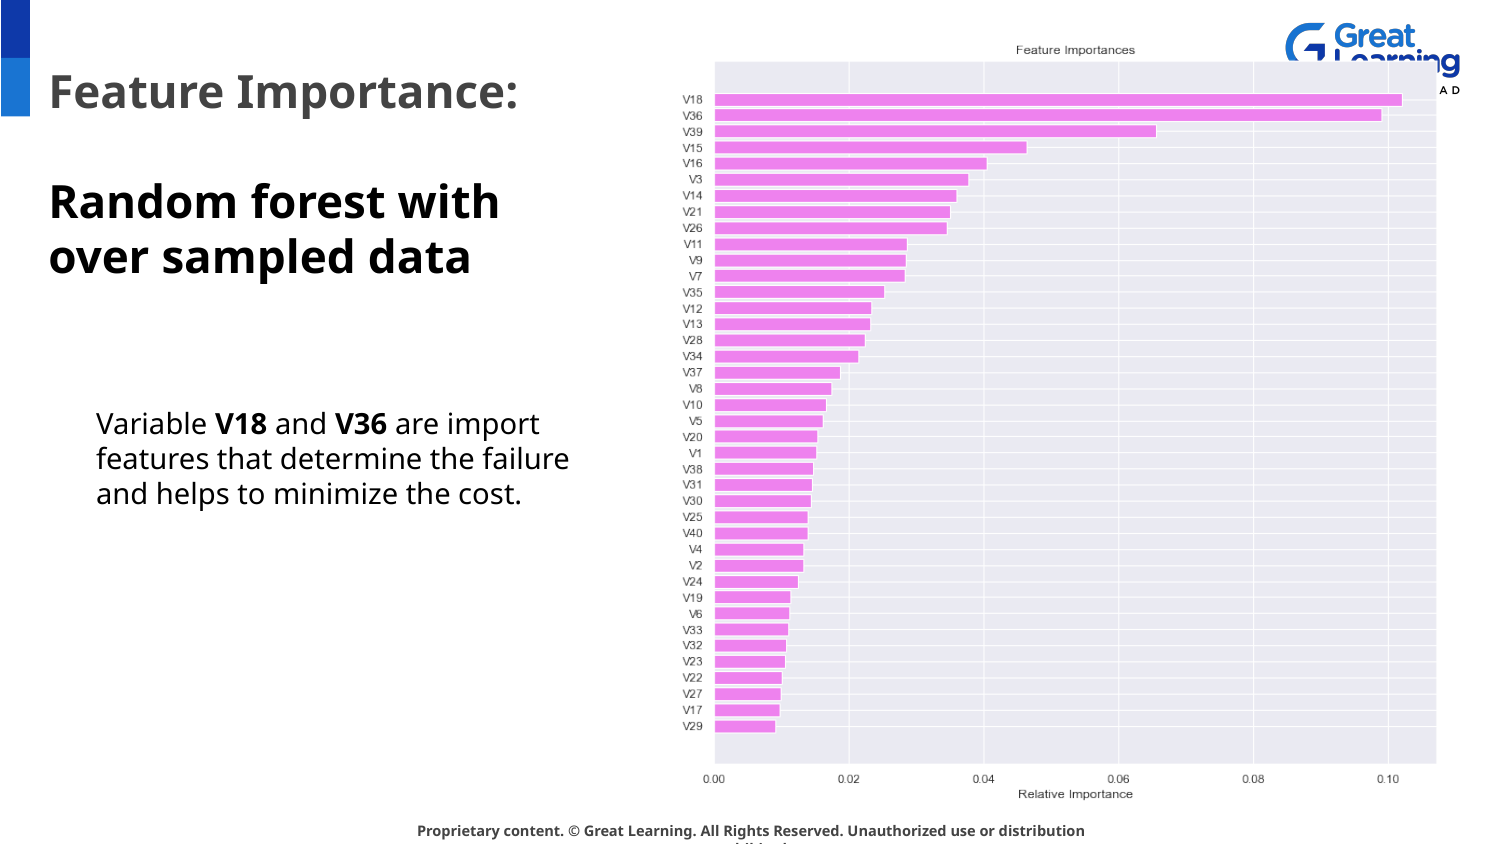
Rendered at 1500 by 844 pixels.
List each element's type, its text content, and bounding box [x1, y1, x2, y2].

picture [675, 11, 1487, 808]
text_box Variable V18 and V36 are import features that determine the failure and helps to minimize the cost. [81, 397, 608, 518]
title Feature Importance: Random forest with over sampled data [33, 47, 670, 142]
